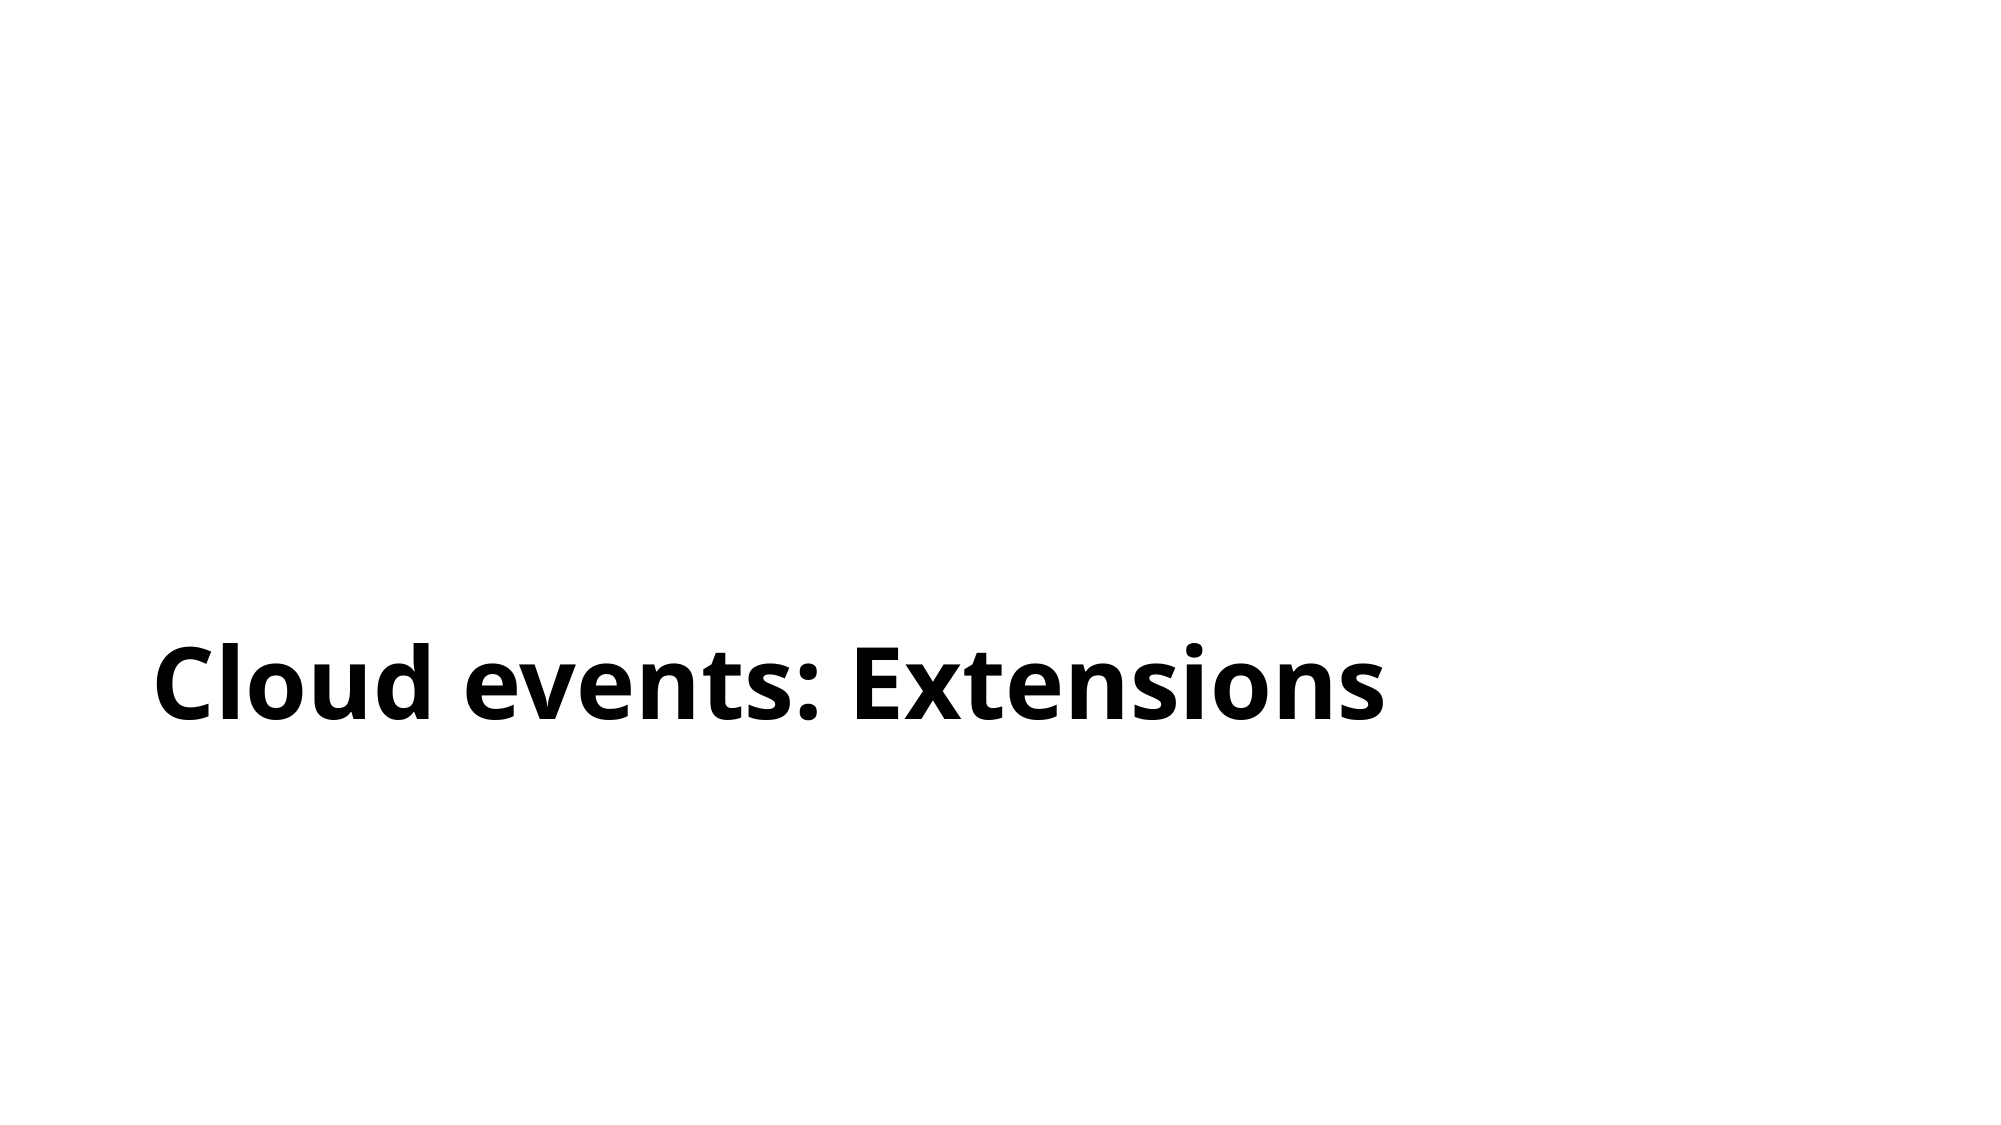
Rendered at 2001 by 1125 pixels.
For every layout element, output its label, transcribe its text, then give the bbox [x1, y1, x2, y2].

title Cloud events: Extensions [136, 280, 1862, 749]
